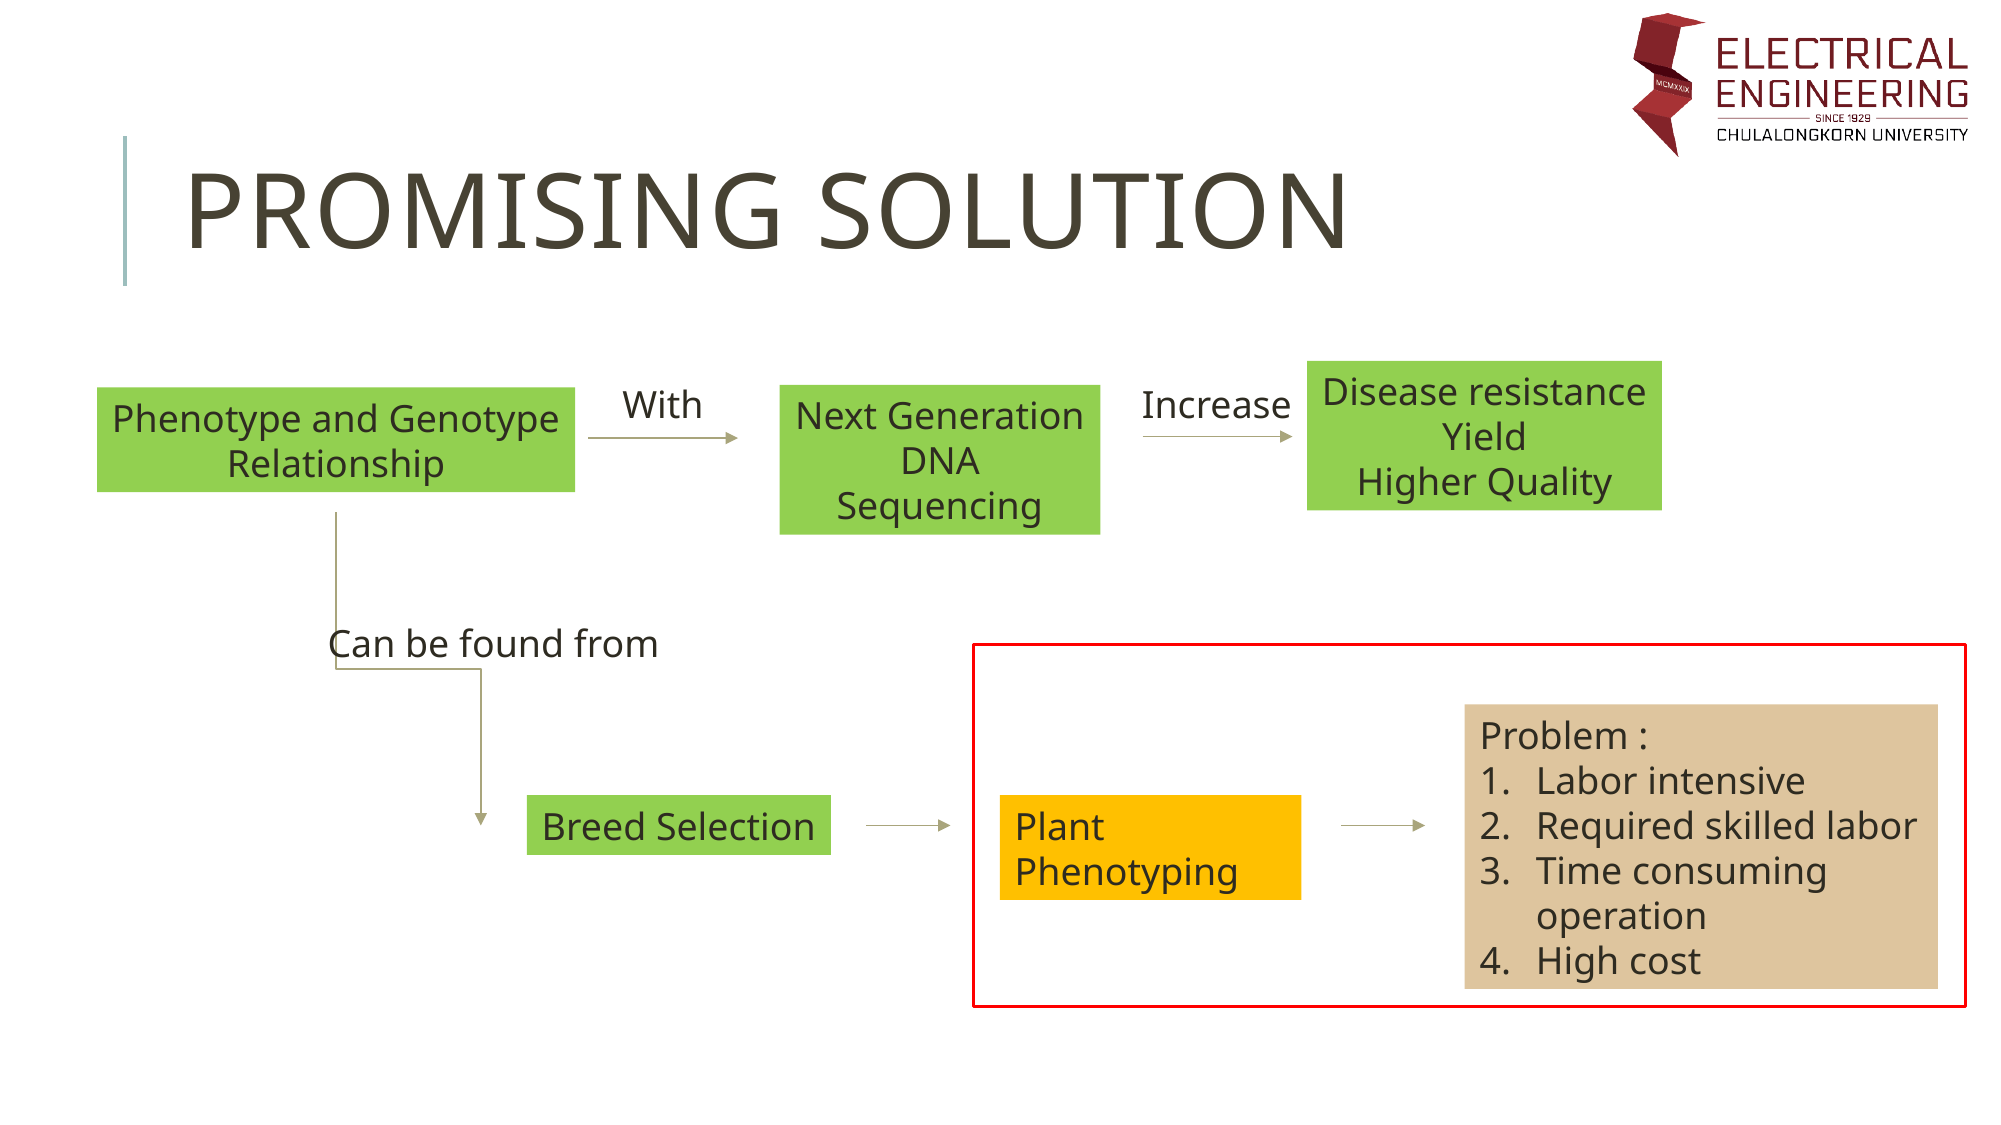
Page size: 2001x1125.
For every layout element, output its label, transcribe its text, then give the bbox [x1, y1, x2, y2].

text_box Increase [1127, 373, 1307, 434]
text_box Next Generation DNA Sequencing [779, 384, 1101, 535]
title Promising solution [168, 96, 1763, 342]
text_box Can be found from [572, 612, 675, 673]
picture [1632, 12, 1968, 157]
text_box [972, 643, 1967, 1008]
text_box Breed Selection [526, 795, 831, 855]
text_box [251, 596, 566, 742]
text_box With [607, 373, 719, 433]
text_box Disease resistance Yield Higher Quality [1307, 360, 1662, 511]
text_box Phenotype and Genotype Relationship [97, 387, 576, 493]
